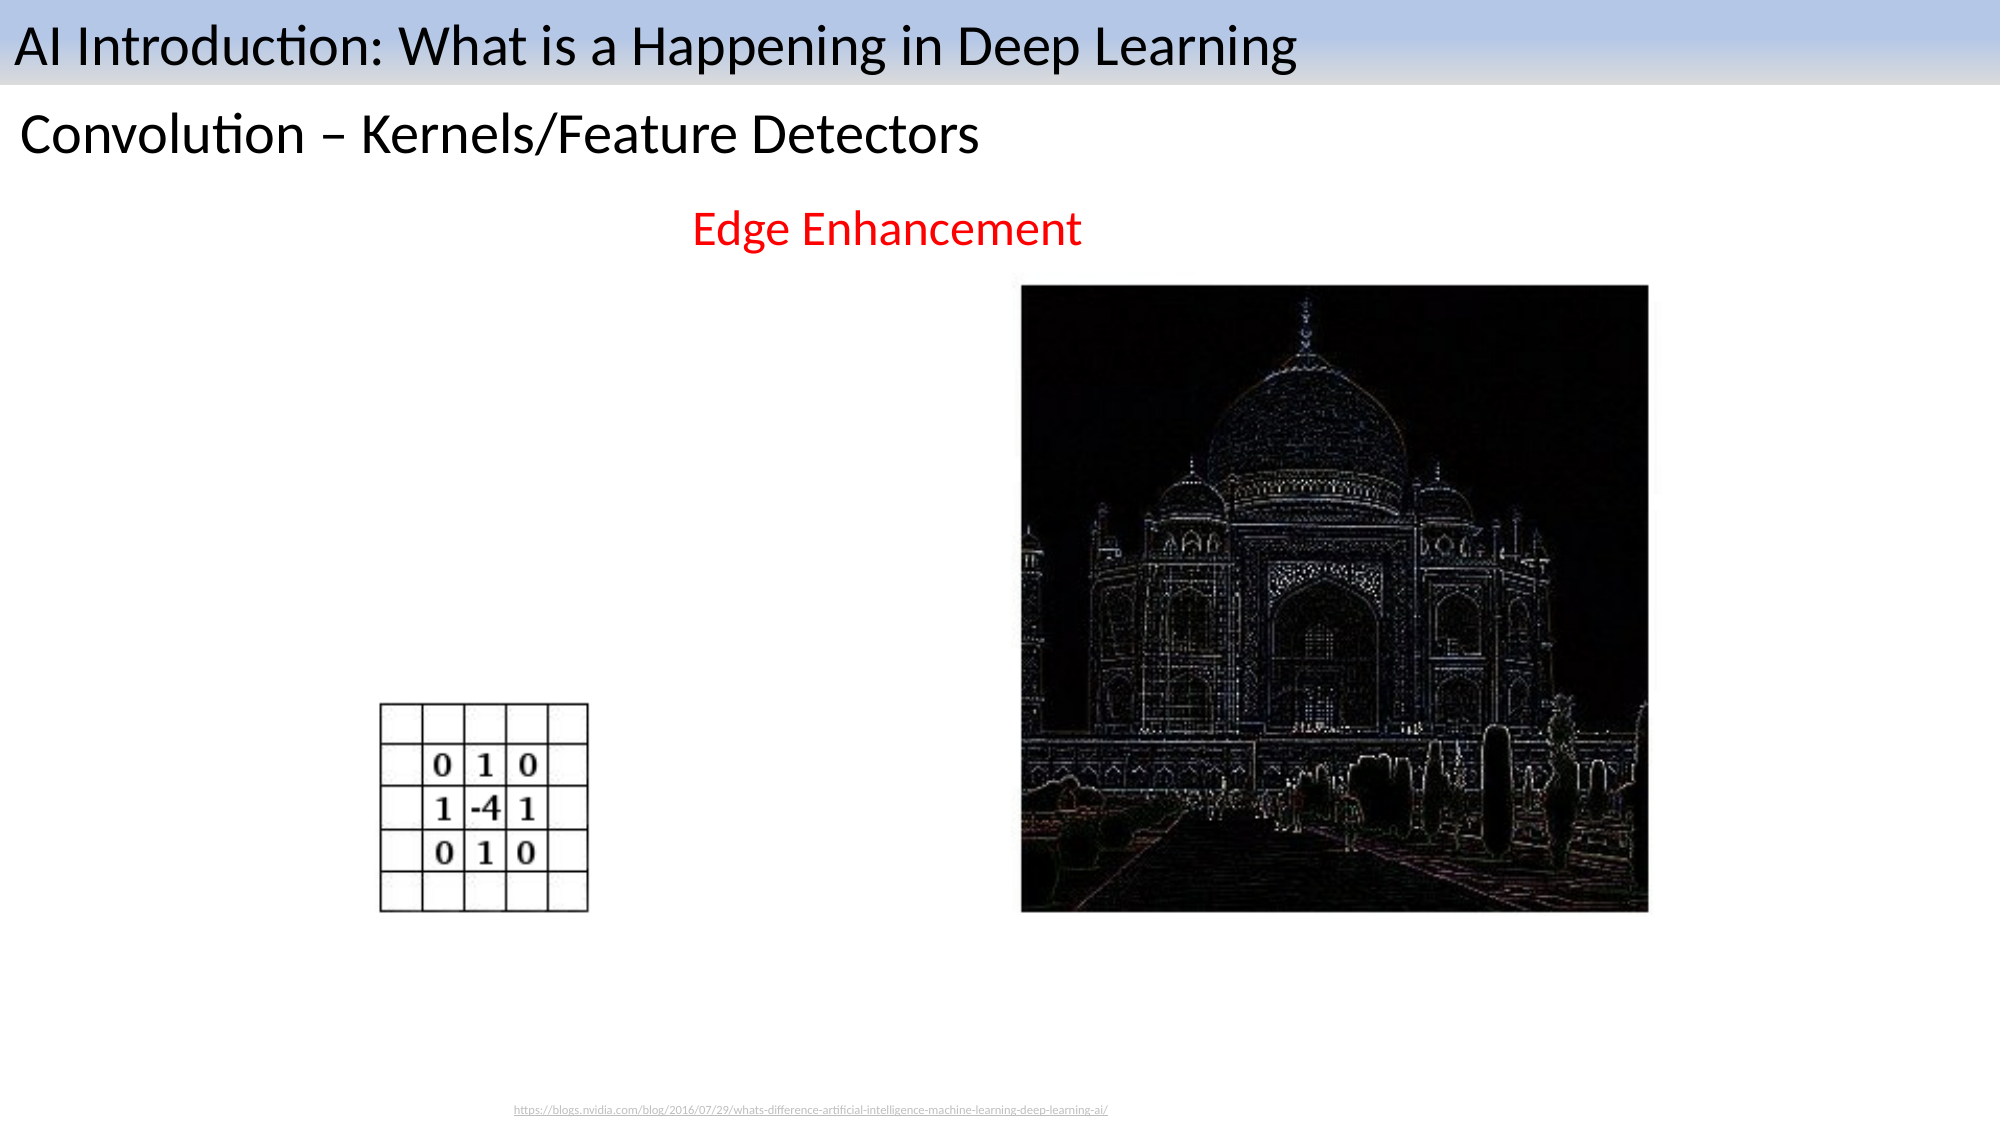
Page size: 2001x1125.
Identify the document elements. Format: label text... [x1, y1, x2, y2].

text_box Edge Enhancement [677, 187, 1098, 263]
picture [330, 269, 1674, 942]
text_box https://blogs.nvidia.com/blog/2016/07/29/whats-difference-artificial-intelligence-machine-learning-deep-learning-ai/ [499, 1094, 1500, 1125]
text_box AI Introduction: What is a Happening in Deep Learning [0, 0, 2000, 85]
text_box Convolution – Kernels/Feature Detectors [5, 87, 996, 173]
